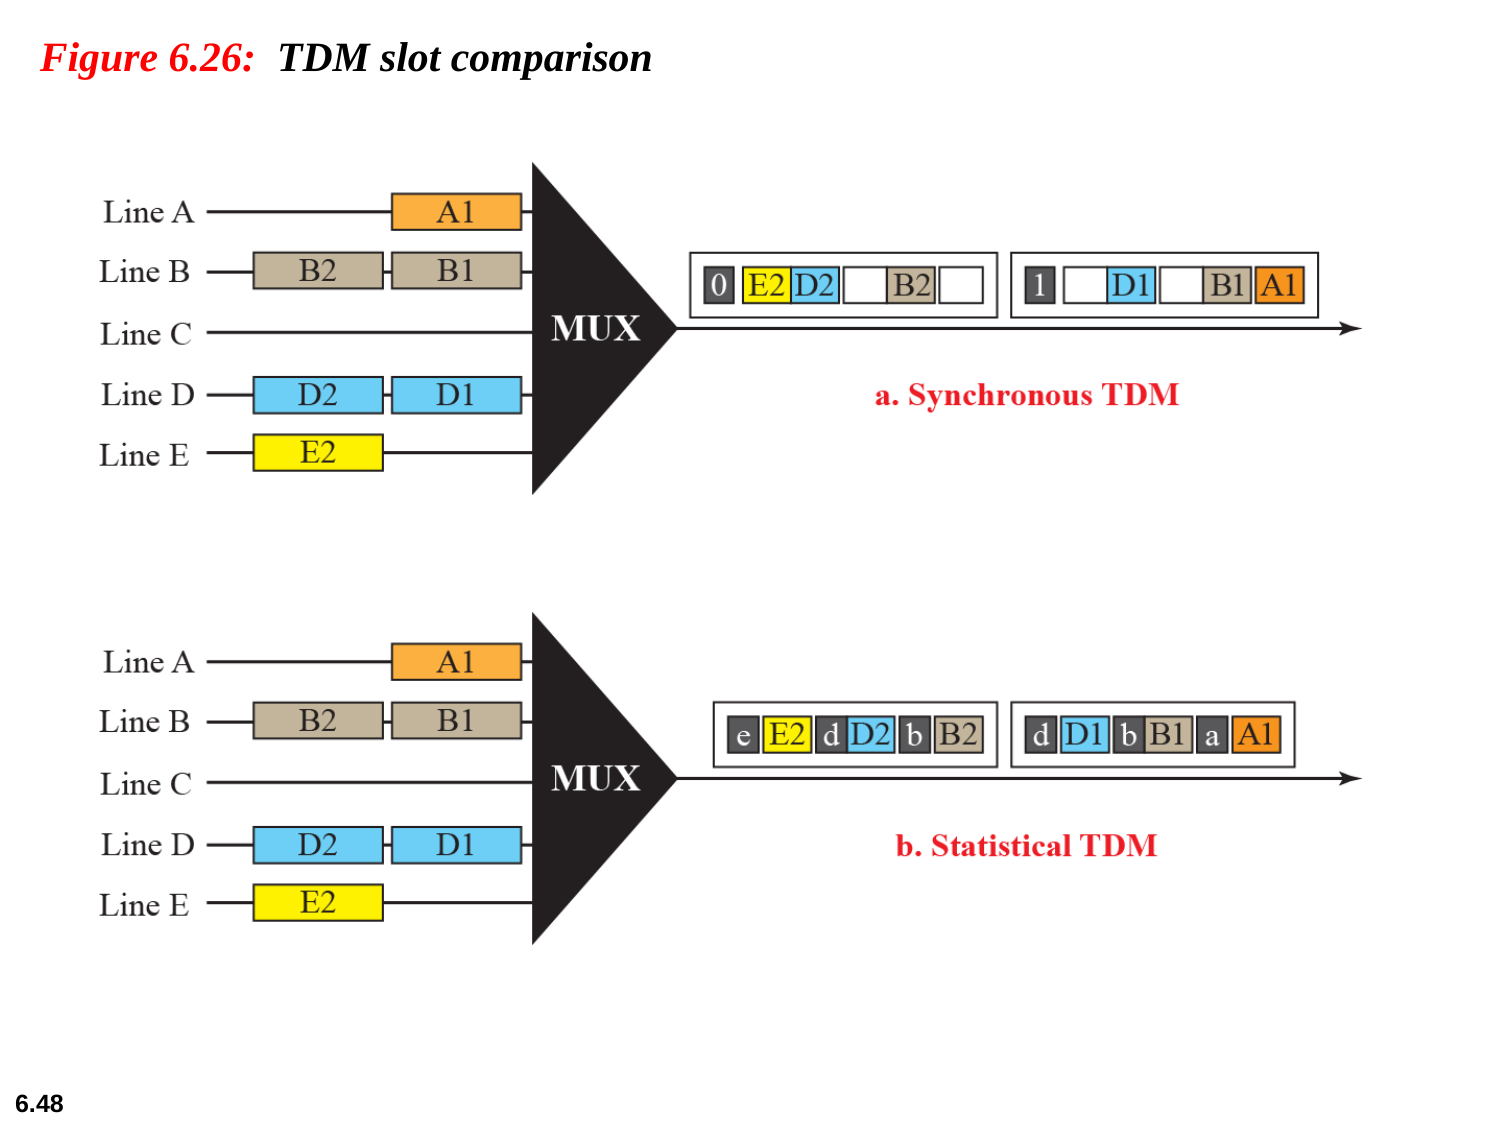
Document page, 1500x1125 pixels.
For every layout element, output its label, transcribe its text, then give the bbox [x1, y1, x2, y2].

picture [99, 162, 1363, 496]
picture [99, 612, 1363, 946]
text_box 6.48 [0, 1049, 313, 1125]
text_box Figure 6.26: TDM slot comparison [24, 22, 1363, 87]
